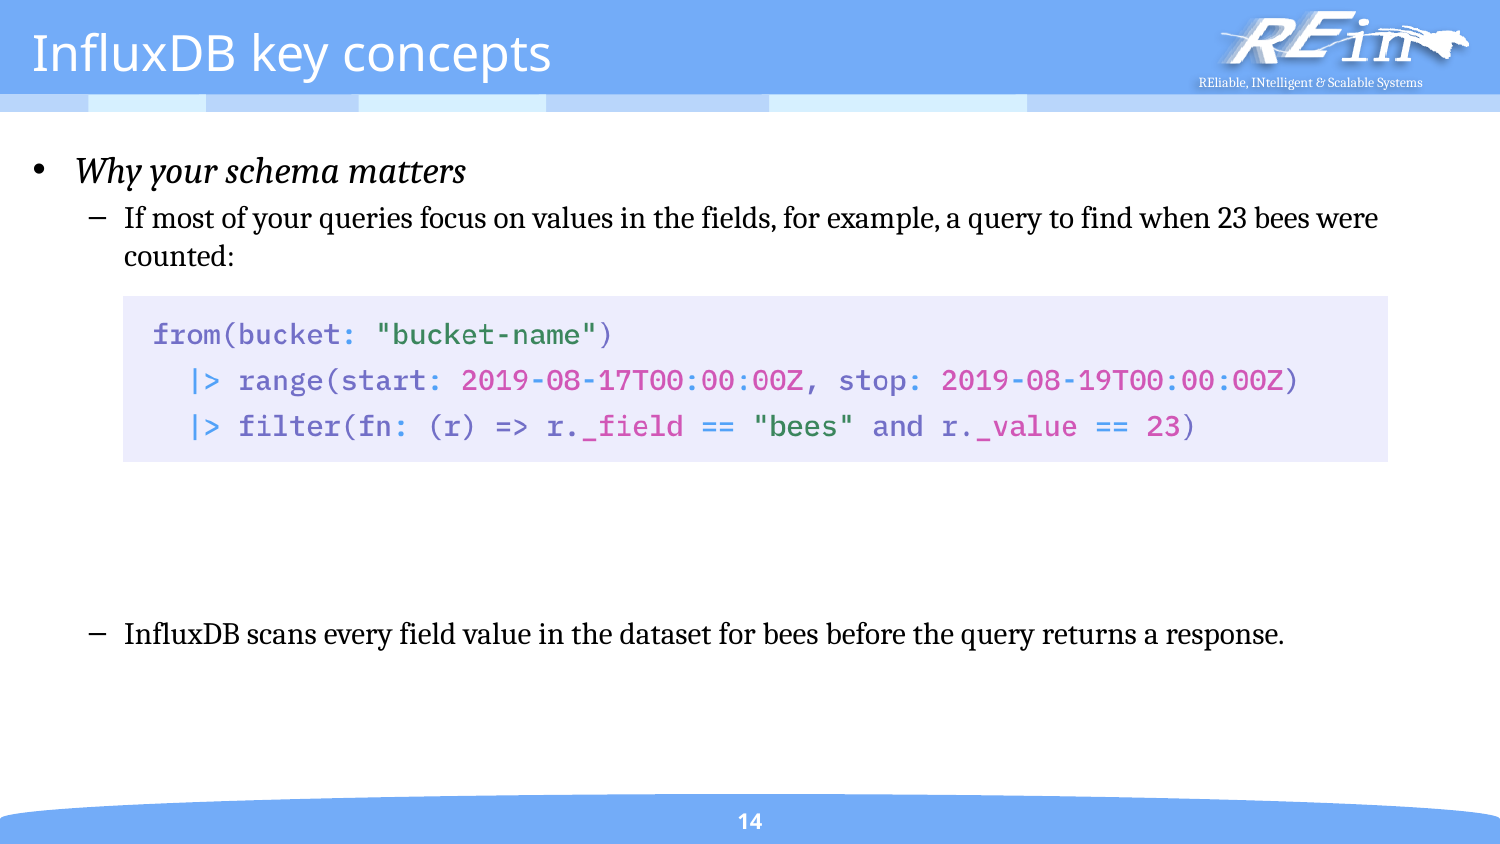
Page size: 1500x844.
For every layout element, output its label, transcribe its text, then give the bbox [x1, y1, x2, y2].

title InfluxDB key concepts [17, 17, 1136, 86]
list Why your schema matters If most of your queries focus on values in the fields, for example, a query to find when 23 bees were counted: InfluxDB scans every field value in the dataset for bees before the query returns a response. [17, 138, 1459, 786]
slide_number 14 [667, 802, 833, 842]
picture [123, 295, 1389, 463]
